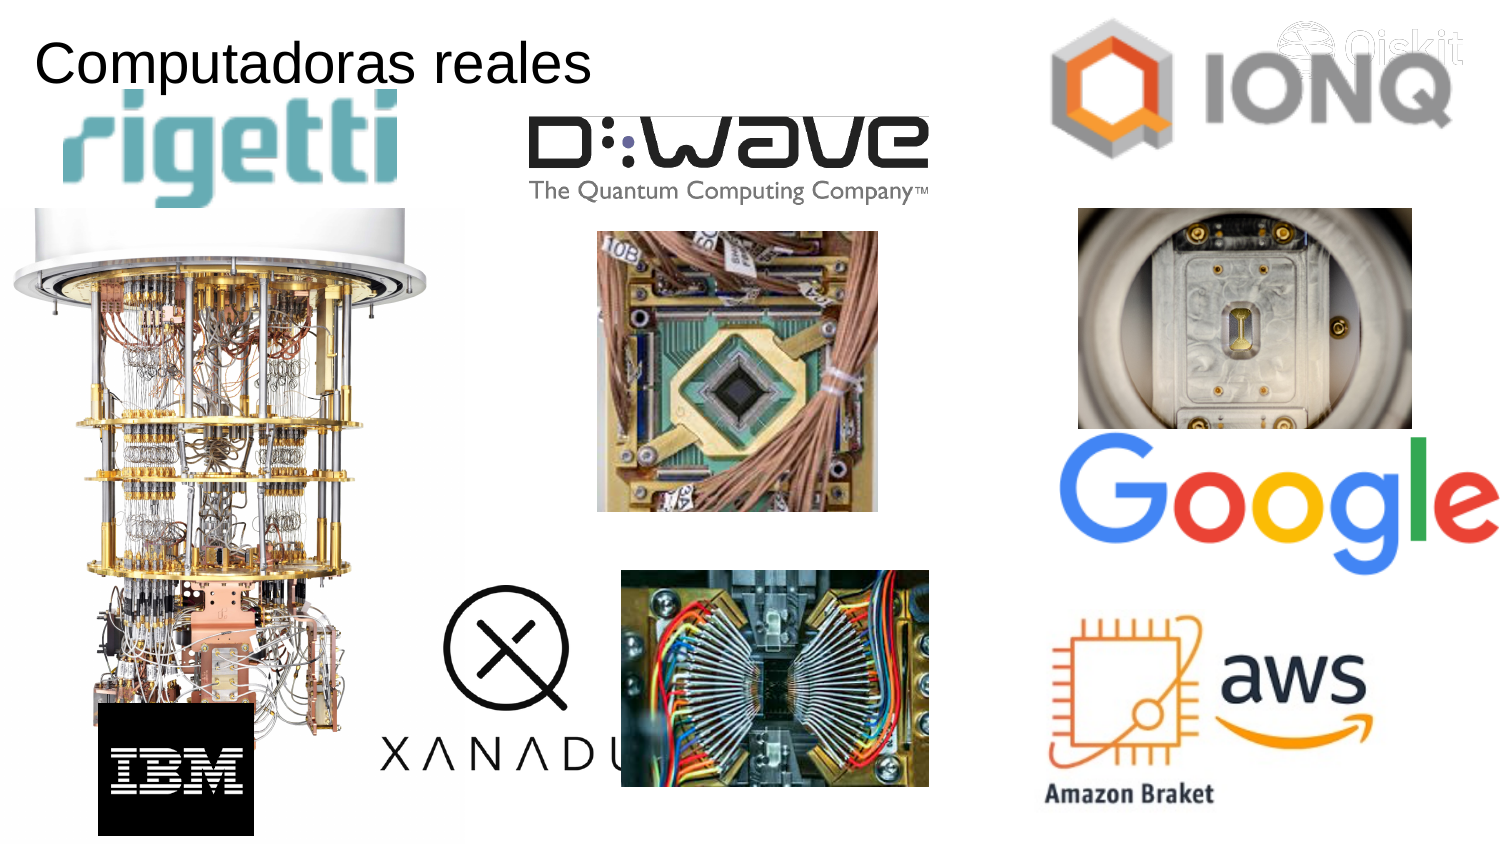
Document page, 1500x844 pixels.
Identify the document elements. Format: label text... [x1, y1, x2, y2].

picture [1023, 608, 1397, 817]
title Computadoras reales [34, 33, 1024, 165]
picture [0, 89, 929, 844]
picture [1059, 208, 1500, 586]
picture [528, 48, 929, 512]
picture [1029, 0, 1477, 182]
